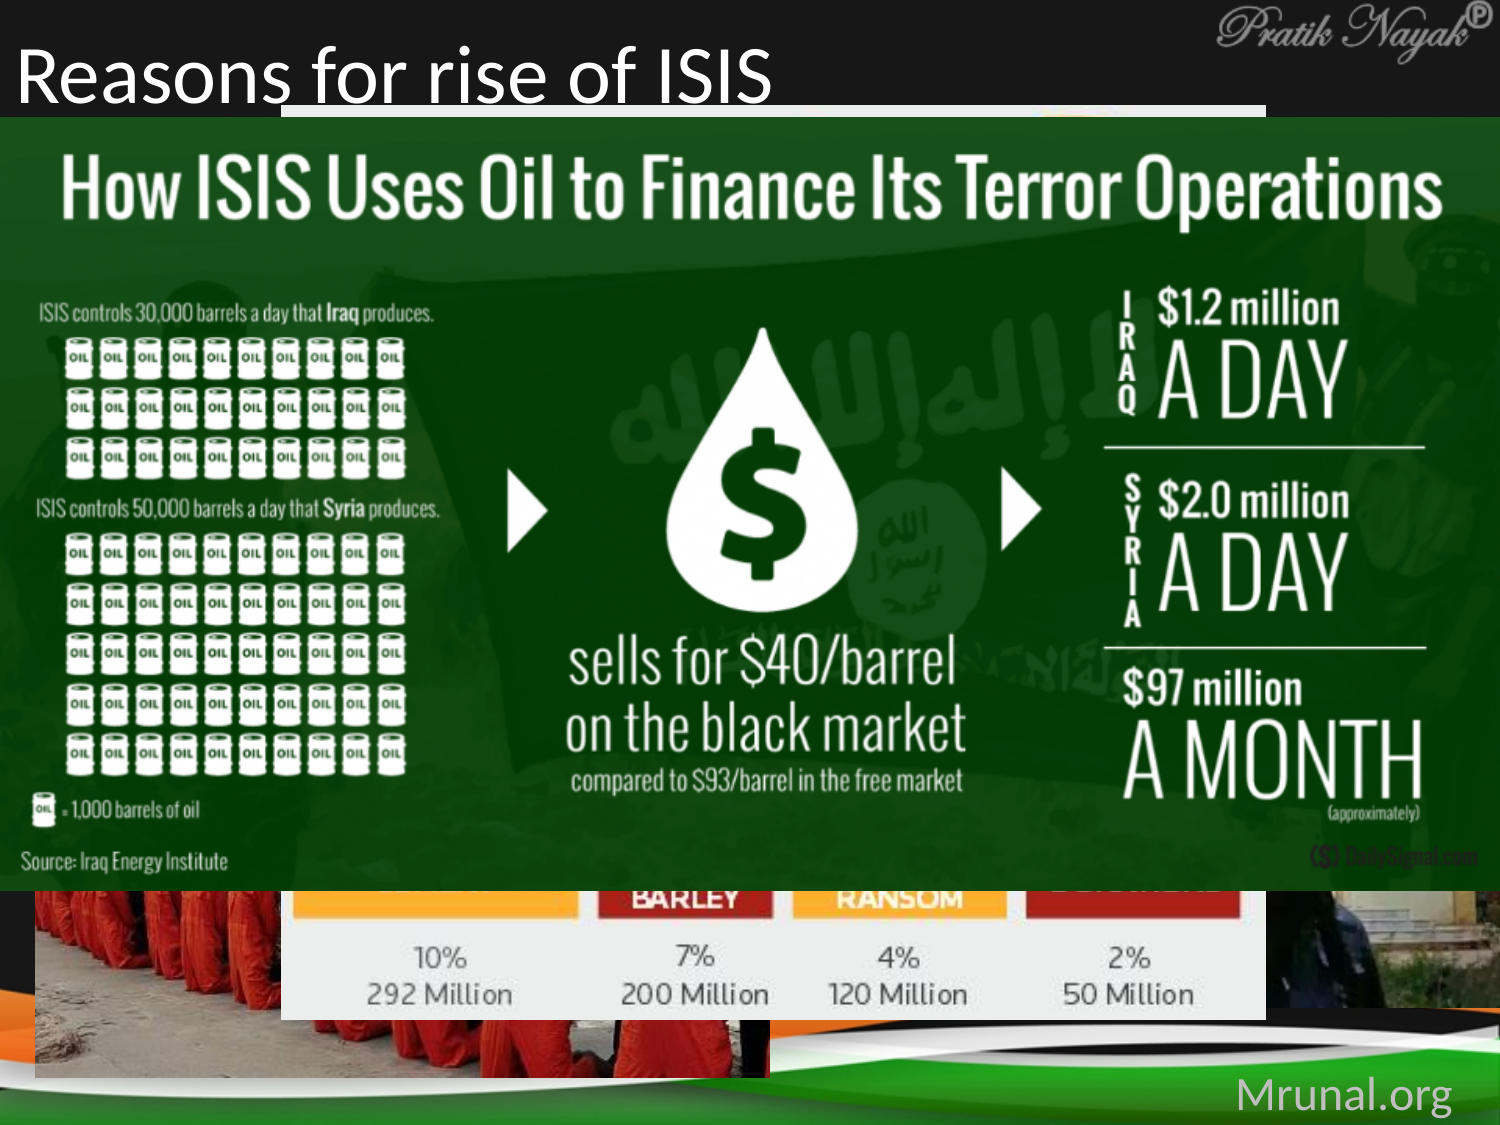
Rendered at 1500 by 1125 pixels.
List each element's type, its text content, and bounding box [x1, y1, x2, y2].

text_box Mrunal.org [1220, 1054, 1500, 1125]
picture [0, 0, 1500, 1125]
title Reasons for rise of ISIS [0, 0, 1425, 115]
